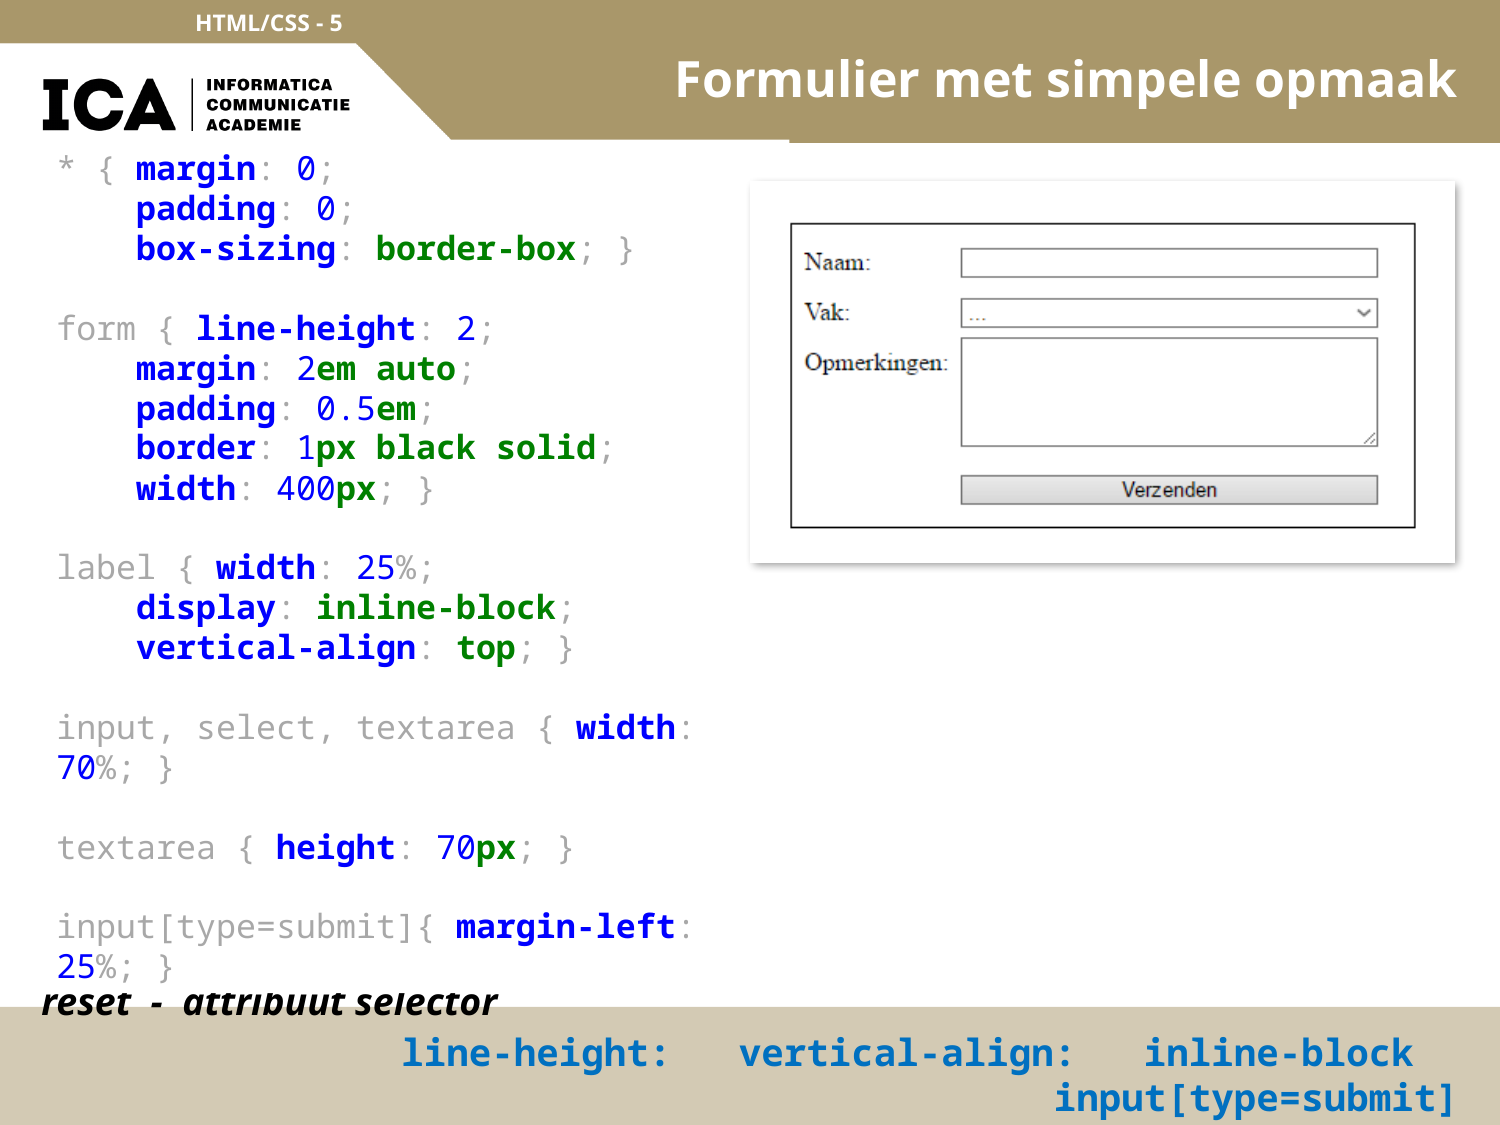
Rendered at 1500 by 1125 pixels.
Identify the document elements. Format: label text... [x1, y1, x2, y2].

list * { margin: 0; padding: 0; box-sizing: border-box; } form { line-height: 2; margin: 2em auto; padding: 0.5em; border: 1px black solid; width: 400px; } label { width: 25%; display: inline-block; vertical-align: top; } input, select, textarea { width: 70%; } textarea { height: 70px; } input[type=submit]{ margin-left: 25%; } [41, 139, 790, 994]
list reset - attribuut selector line-height: vertical-align: inline-block input[type=submit] [0, 1006, 1500, 1125]
picture [749, 181, 1455, 563]
title Formulier met simpele opmaak [459, 47, 1459, 113]
